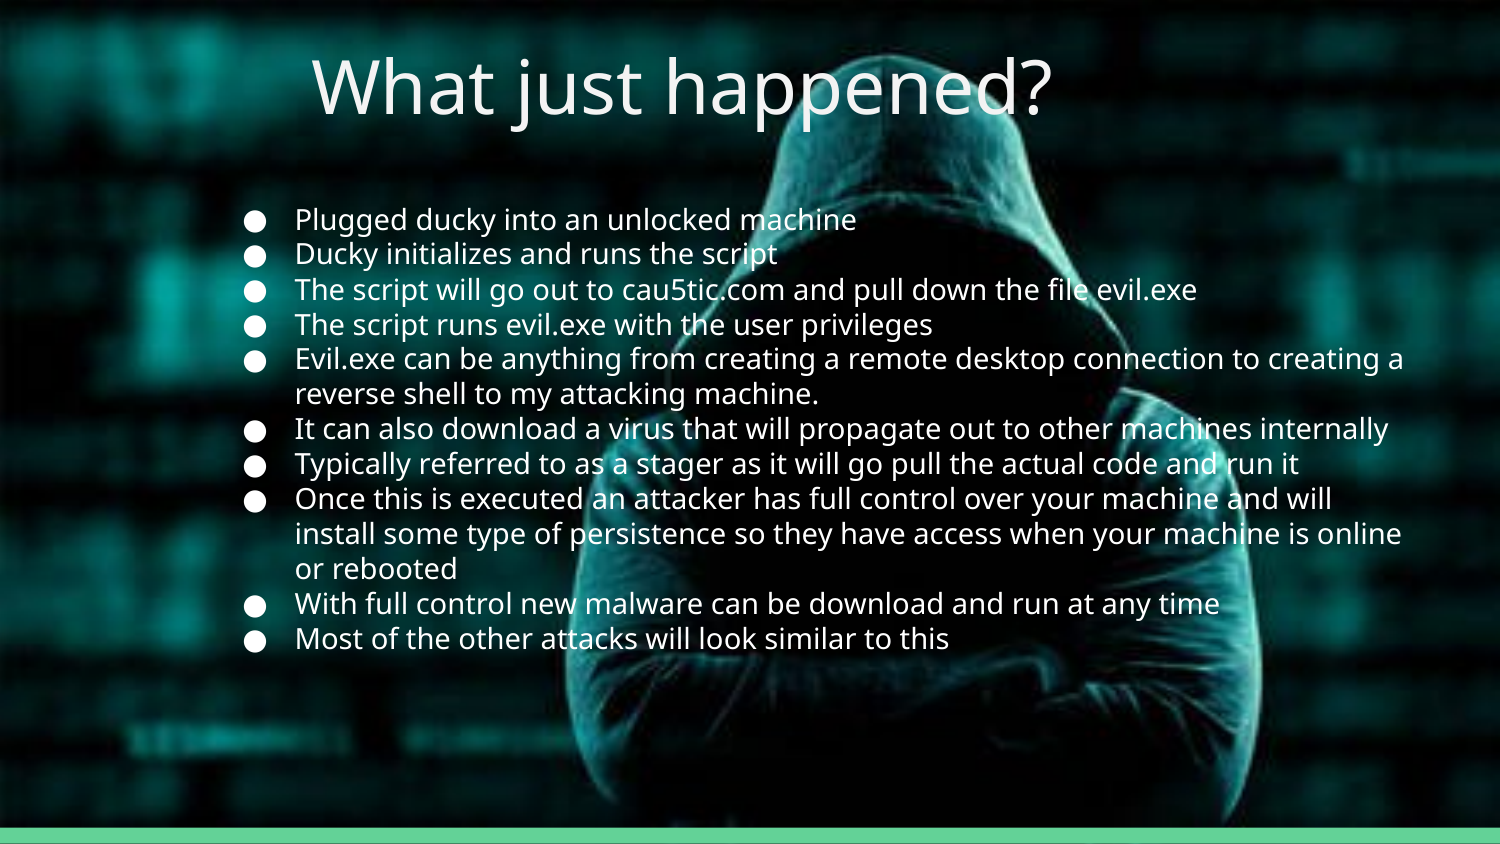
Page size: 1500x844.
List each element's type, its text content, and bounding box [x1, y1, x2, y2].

title What just happened? [295, 24, 1279, 126]
picture [0, 0, 1500, 827]
text_box Plugged ducky into an unlocked machine Ducky initializes and runs the script The script will go out to cau5tic.com and pull down the file evil.exe The script runs evil.exe with the user privileges Evil.exe can be anything from creating a remote desktop connection to creating a reverse shell to my attacking machine. It can also download a virus that will propagate out to other machines internally Typically referred to as a stager as it will go pull the actual code and run it Once this is executed an attacker has full control over your machine and will install some type of persistence so they have access when your machine is online or rebooted With full control new malware can be download and run at any time Most of the other attacks will look similar to this [204, 185, 1432, 713]
